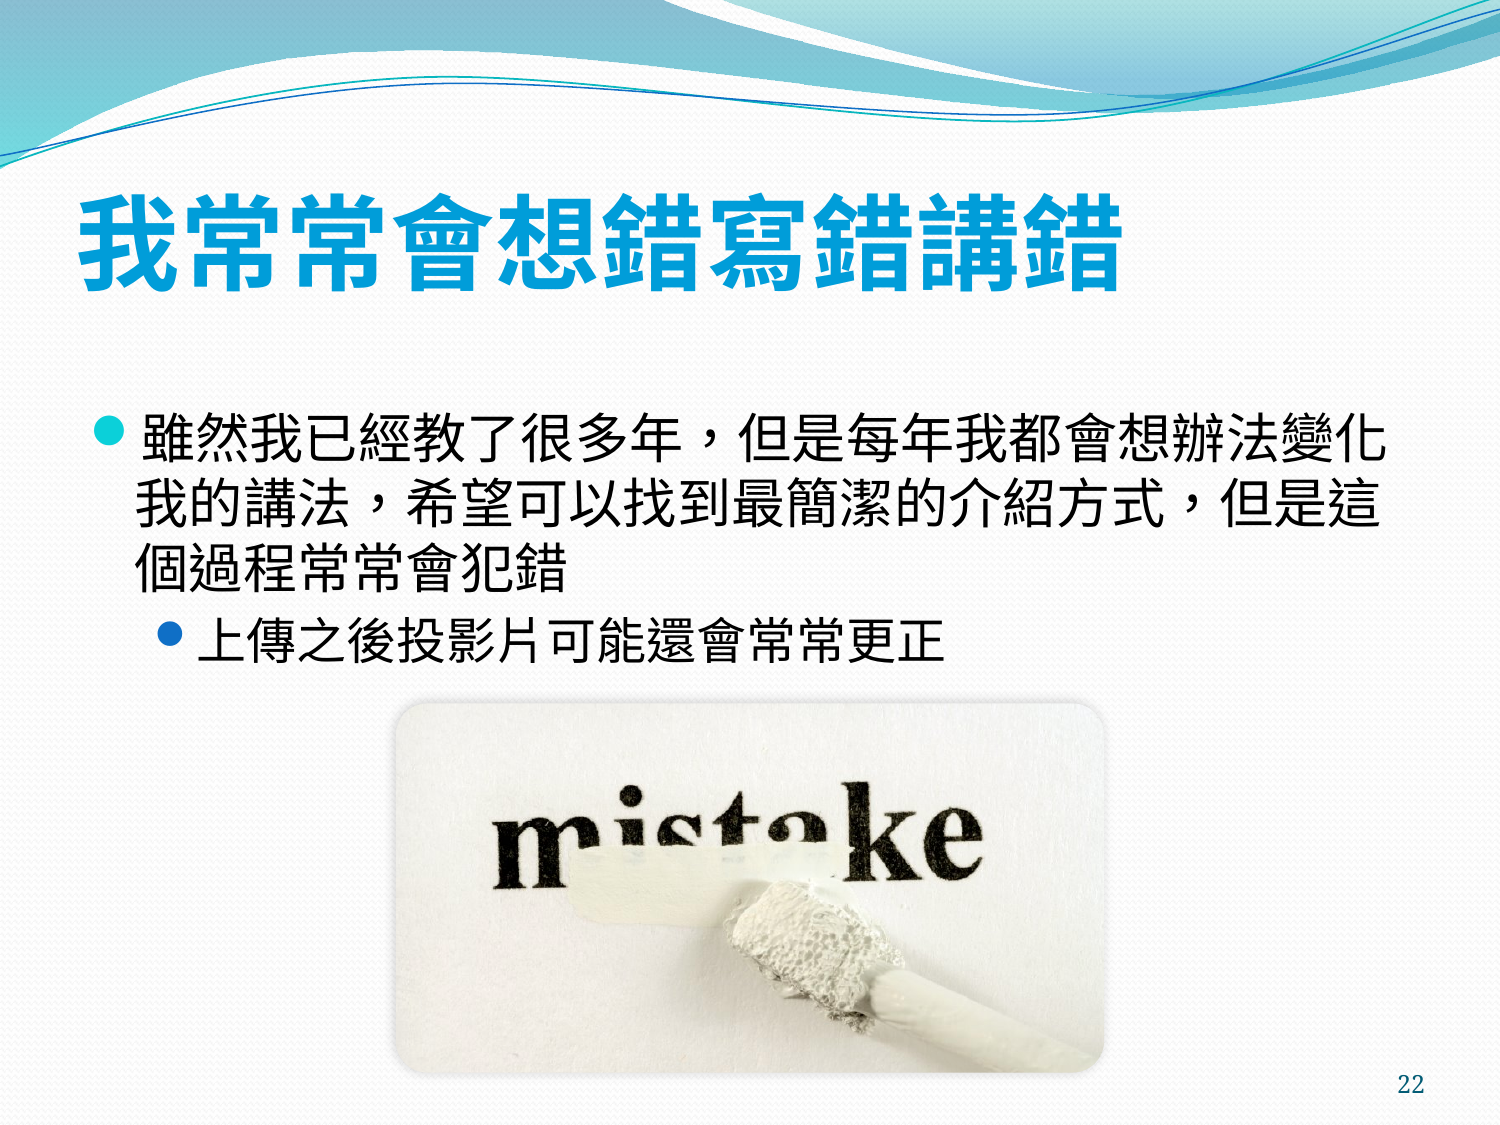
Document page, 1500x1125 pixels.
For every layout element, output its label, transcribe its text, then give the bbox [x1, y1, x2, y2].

title 我常常會想錯寫錯講錯 [75, 115, 1425, 303]
slide_number 22 [1299, 1042, 1425, 1103]
picture [395, 703, 1105, 1073]
list 雖然我已經教了很多年，但是每年我都會想辦法變化我的講法，希望可以找到最簡潔的介紹方式，但是這個過程常常會犯錯 上傳之後投影片可能還會常常更正 [75, 397, 1425, 1038]
